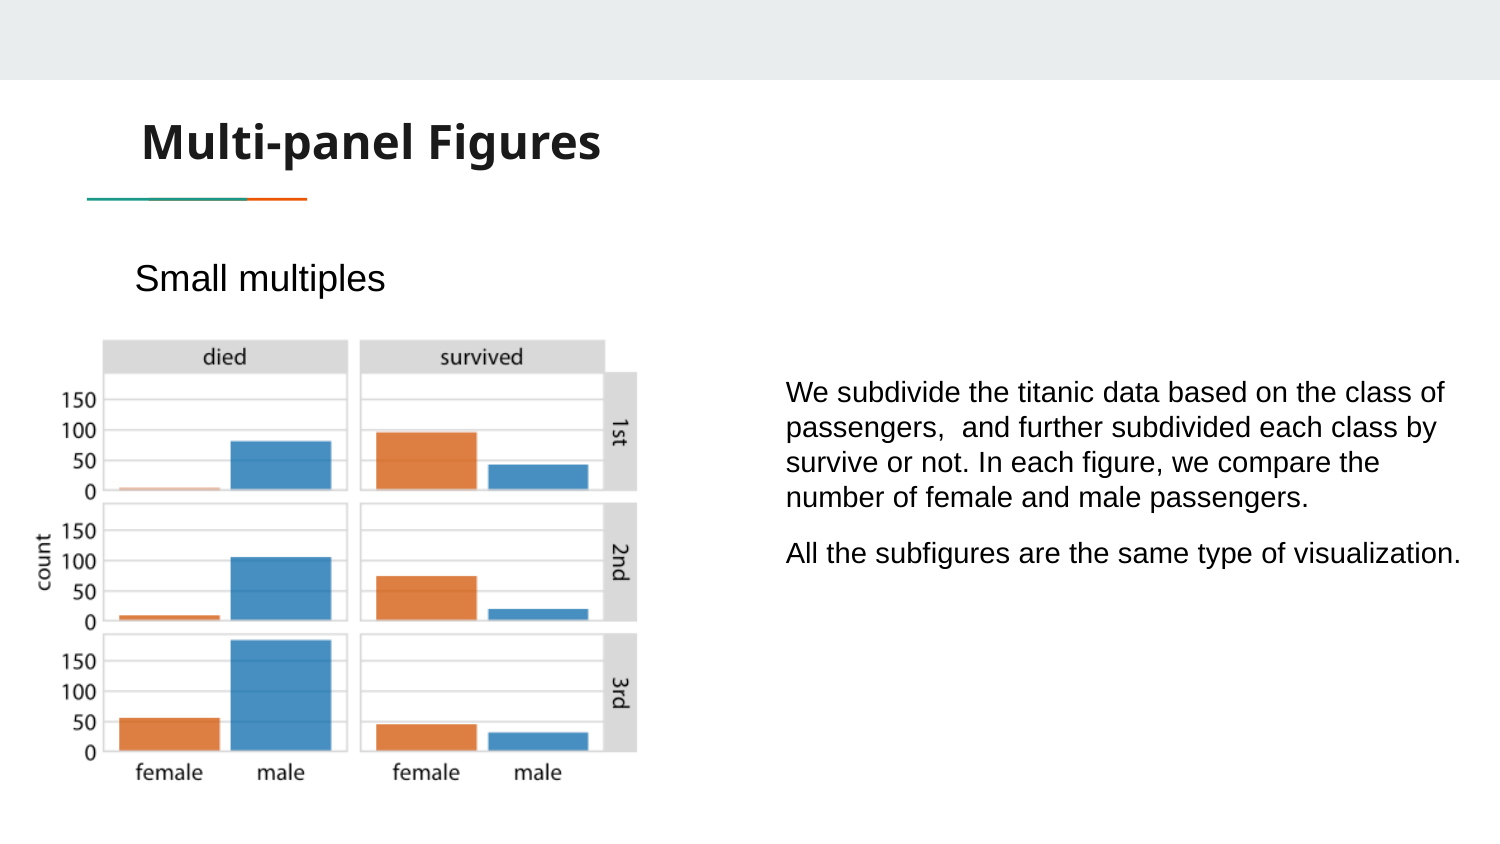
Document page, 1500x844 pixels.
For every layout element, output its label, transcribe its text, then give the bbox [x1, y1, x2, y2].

text_box We subdivide the titanic data based on the class of passengers, and further subdivided each class by survive or not. In each figure, we compare the number of female and male passengers. All the subfigures are the same type of visualization. [770, 358, 1482, 585]
title Multi-panel Figures [125, 97, 1387, 185]
picture [32, 314, 665, 794]
text_box Small multiples [119, 238, 1436, 314]
